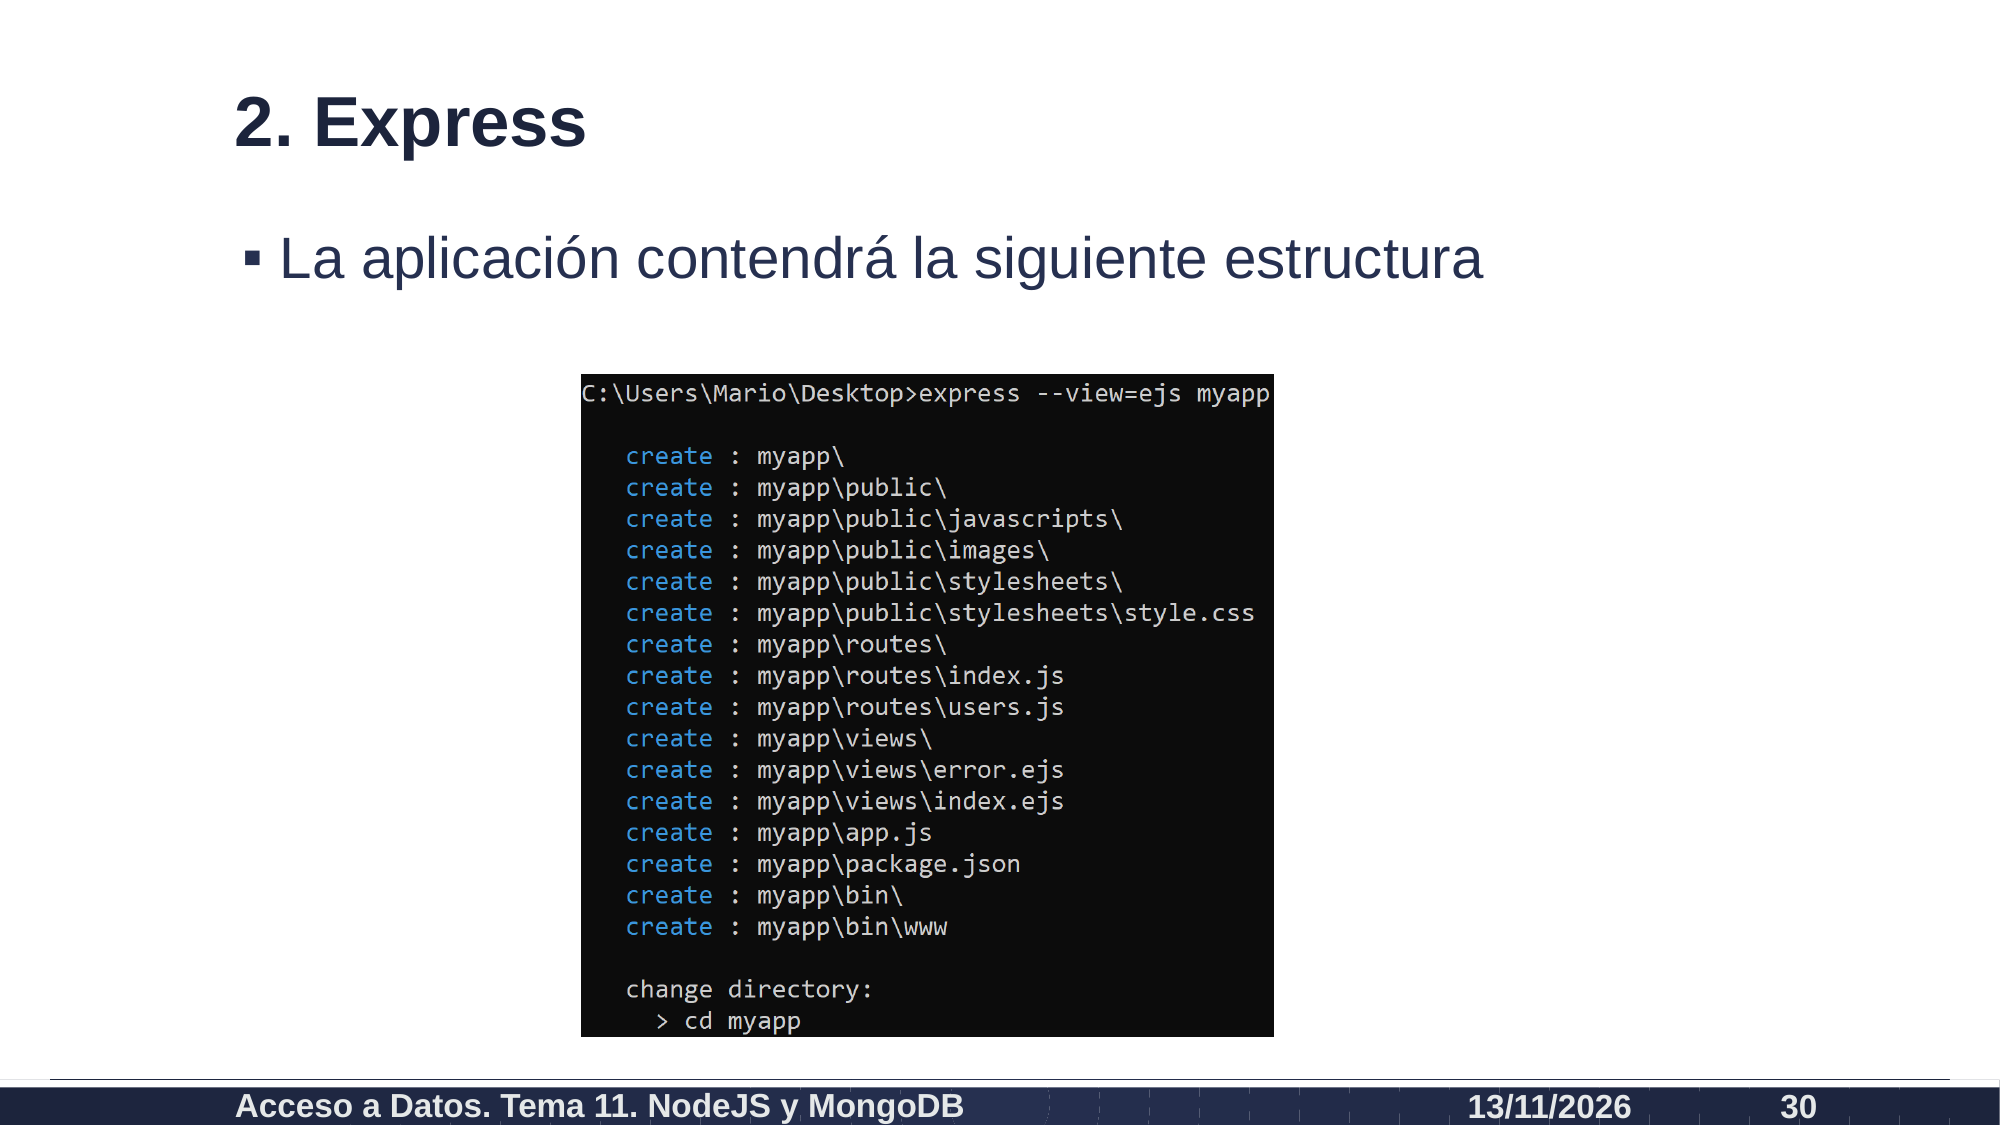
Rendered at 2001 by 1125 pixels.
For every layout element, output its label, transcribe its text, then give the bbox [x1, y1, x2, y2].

title 2. Express [219, 76, 1780, 170]
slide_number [1420, 1085, 1647, 1125]
picture [581, 374, 1274, 1038]
footer Acceso a Datos. Tema 11. NodeJS y MongoDB [219, 1085, 1395, 1124]
list La aplicación contendrá la siguiente estructura [219, 220, 1780, 989]
slide_number 30 [1674, 1085, 1833, 1125]
